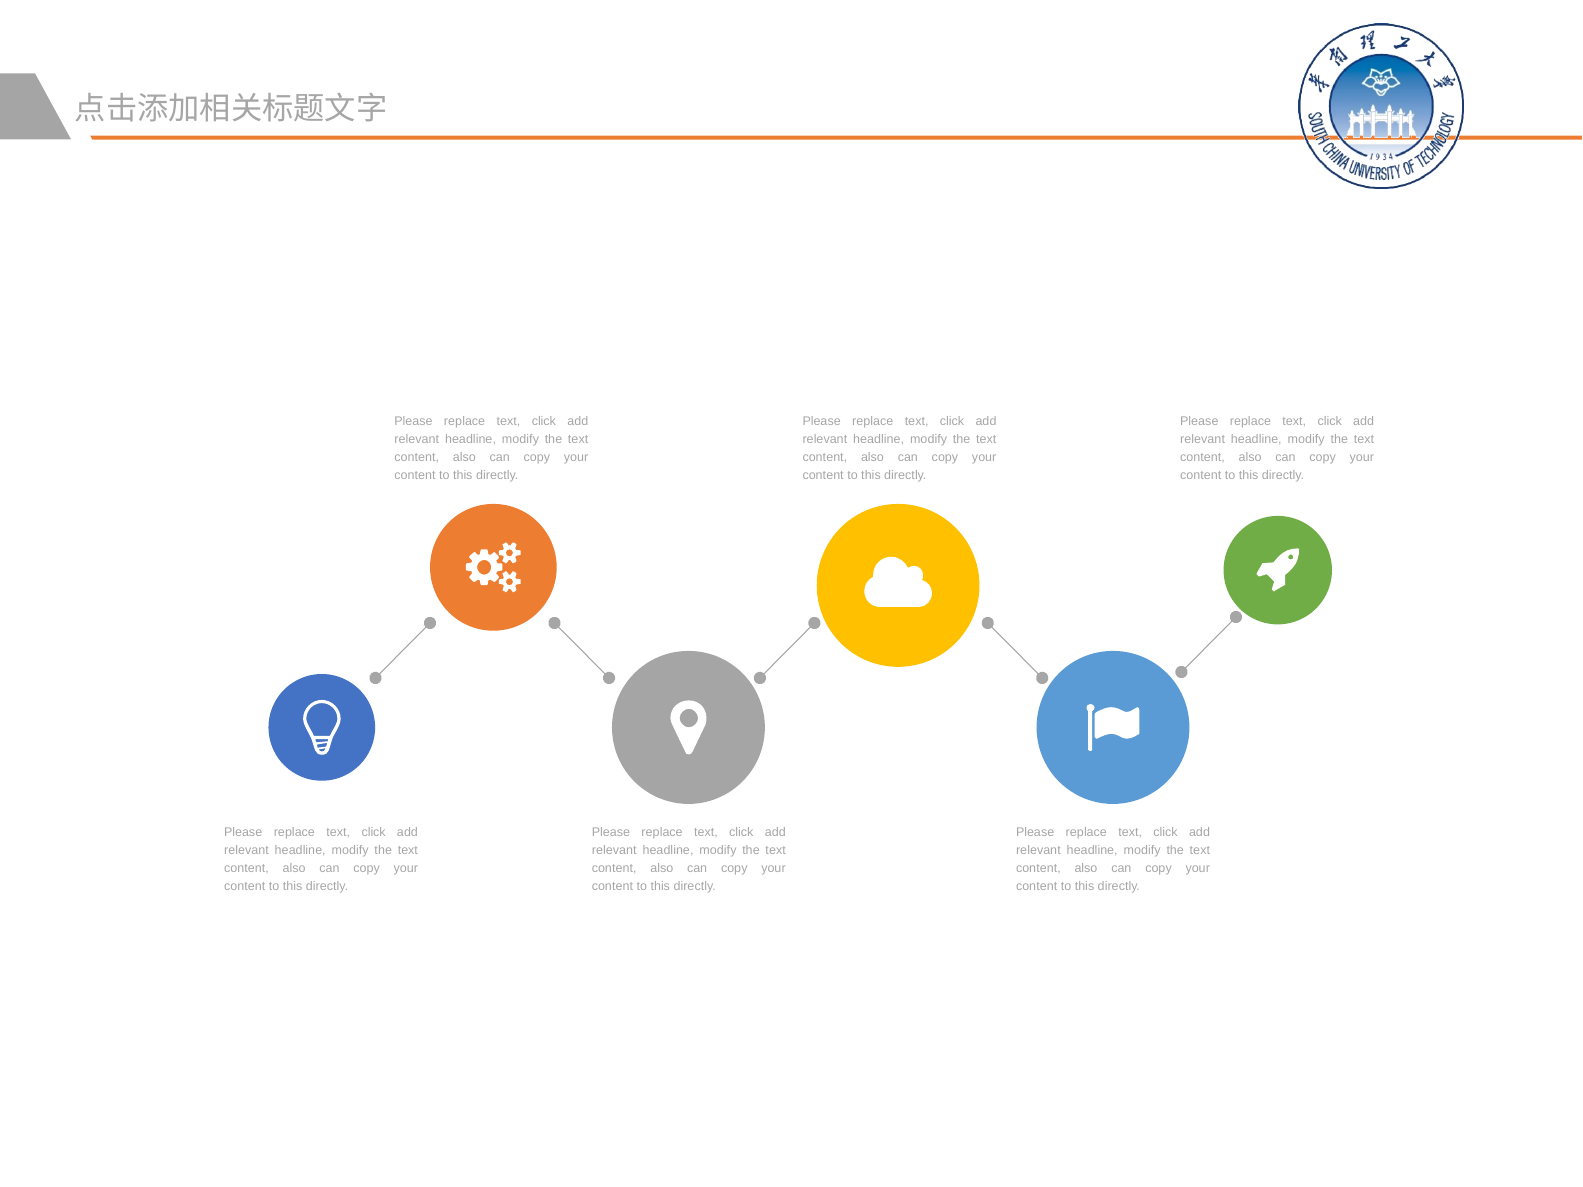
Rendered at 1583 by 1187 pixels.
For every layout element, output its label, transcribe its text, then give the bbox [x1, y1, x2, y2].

text_box Please replace text, click add relevant headline, modify the text content, also can copy your content to this directly. [1015, 821, 1210, 893]
text_box Please replace text, click add relevant headline, modify the text content, also can copy your content to this directly. [591, 821, 786, 893]
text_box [1036, 650, 1190, 804]
text_box [0, 72, 73, 141]
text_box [430, 503, 557, 631]
text_box Please replace text, click add relevant headline, modify the text content, also can copy your content to this directly. [802, 409, 997, 482]
text_box [1464, 134, 1582, 141]
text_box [816, 503, 980, 667]
text_box Please replace text, click add relevant headline, modify the text content, also can copy your content to this directly. [224, 821, 418, 893]
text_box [1181, 617, 1237, 672]
picture [1298, 23, 1464, 189]
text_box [759, 623, 815, 678]
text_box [611, 650, 765, 804]
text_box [554, 623, 610, 678]
text_box [88, 134, 1298, 141]
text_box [375, 623, 431, 678]
text_box Please replace text, click add relevant headline, modify the text content, also can copy your content to this directly. [394, 409, 589, 482]
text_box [1223, 515, 1332, 625]
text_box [987, 623, 1043, 678]
text_box 点击添加相关标题文字 [74, 88, 453, 126]
text_box Please replace text, click add relevant headline, modify the text content, also can copy your content to this directly. [1180, 409, 1375, 482]
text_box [268, 674, 376, 781]
